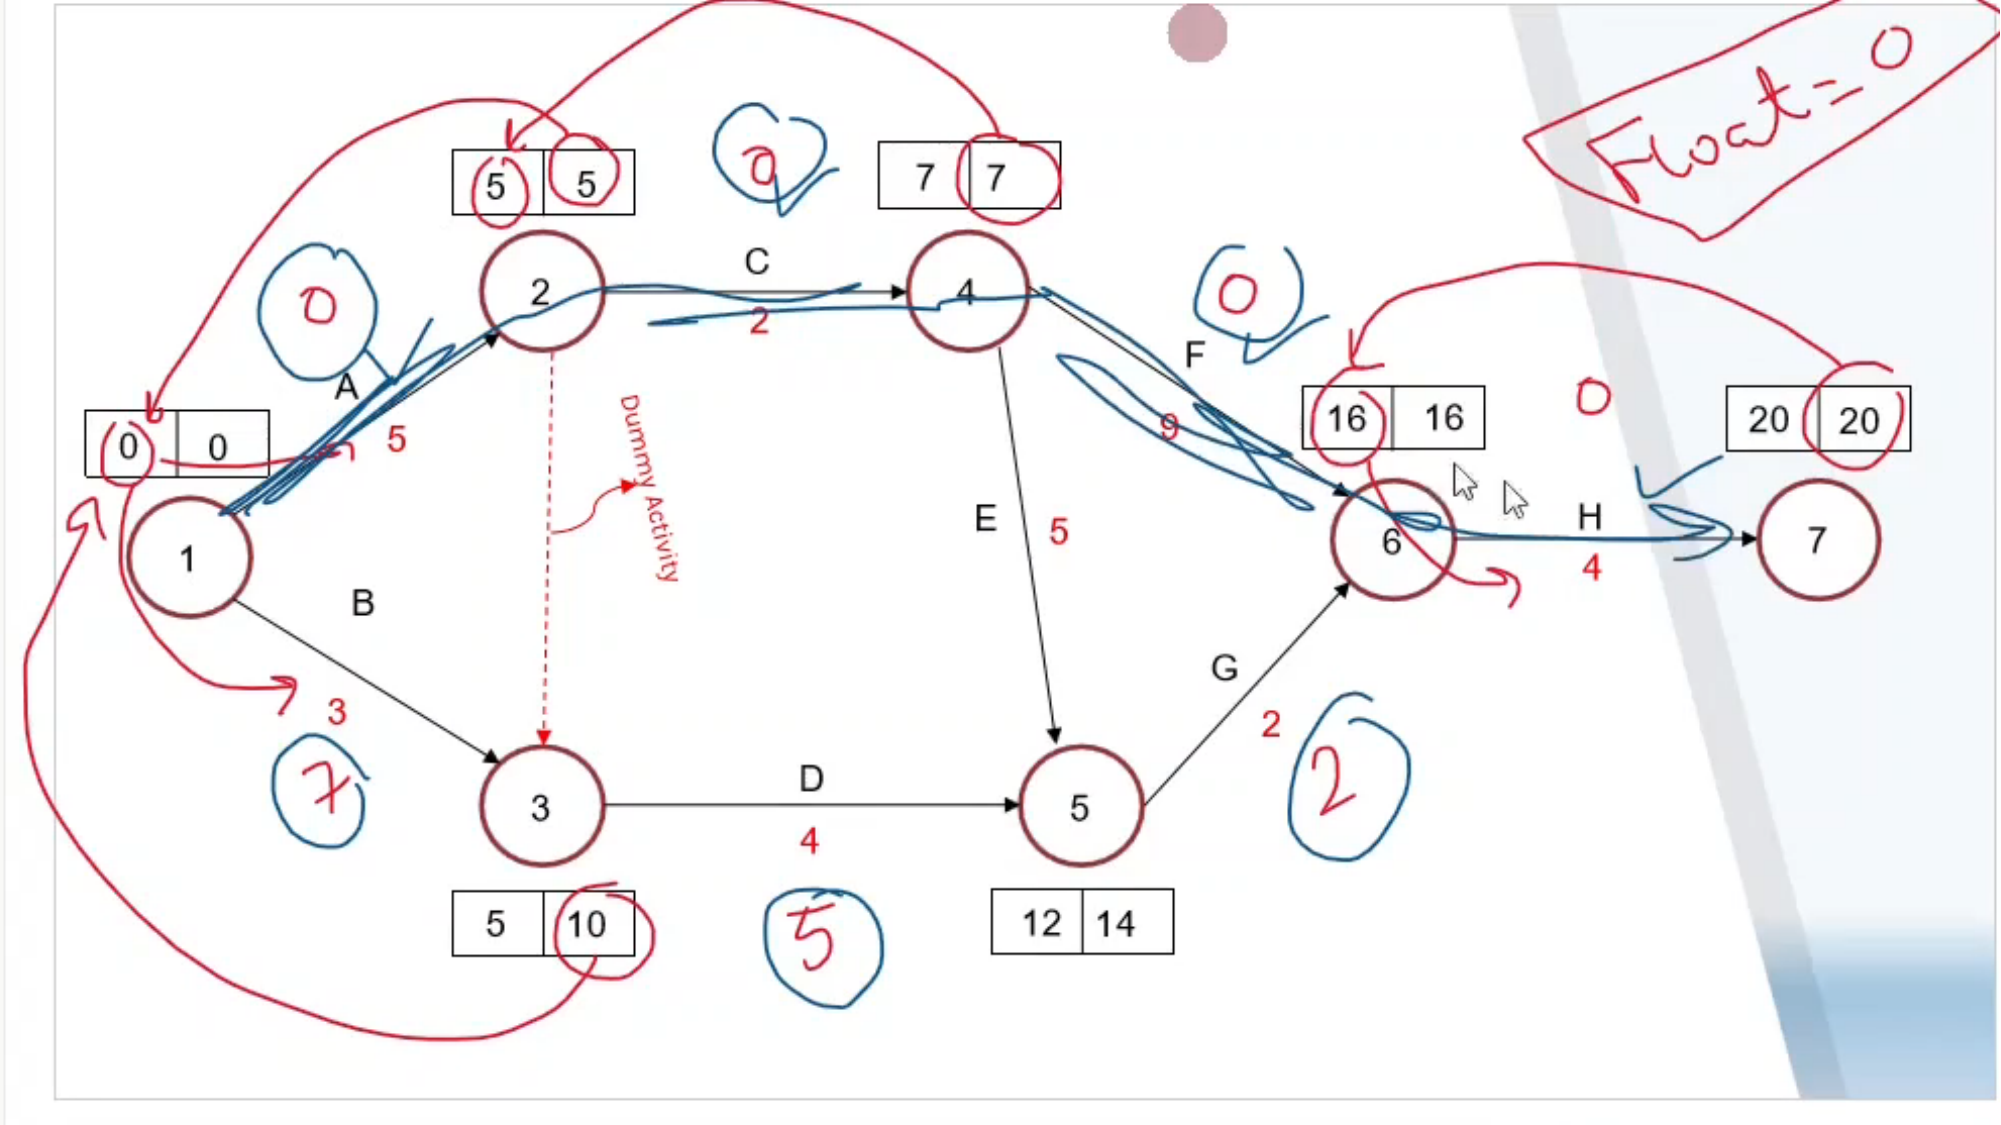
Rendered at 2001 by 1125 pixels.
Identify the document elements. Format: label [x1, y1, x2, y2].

list [0, 0, 2000, 1125]
